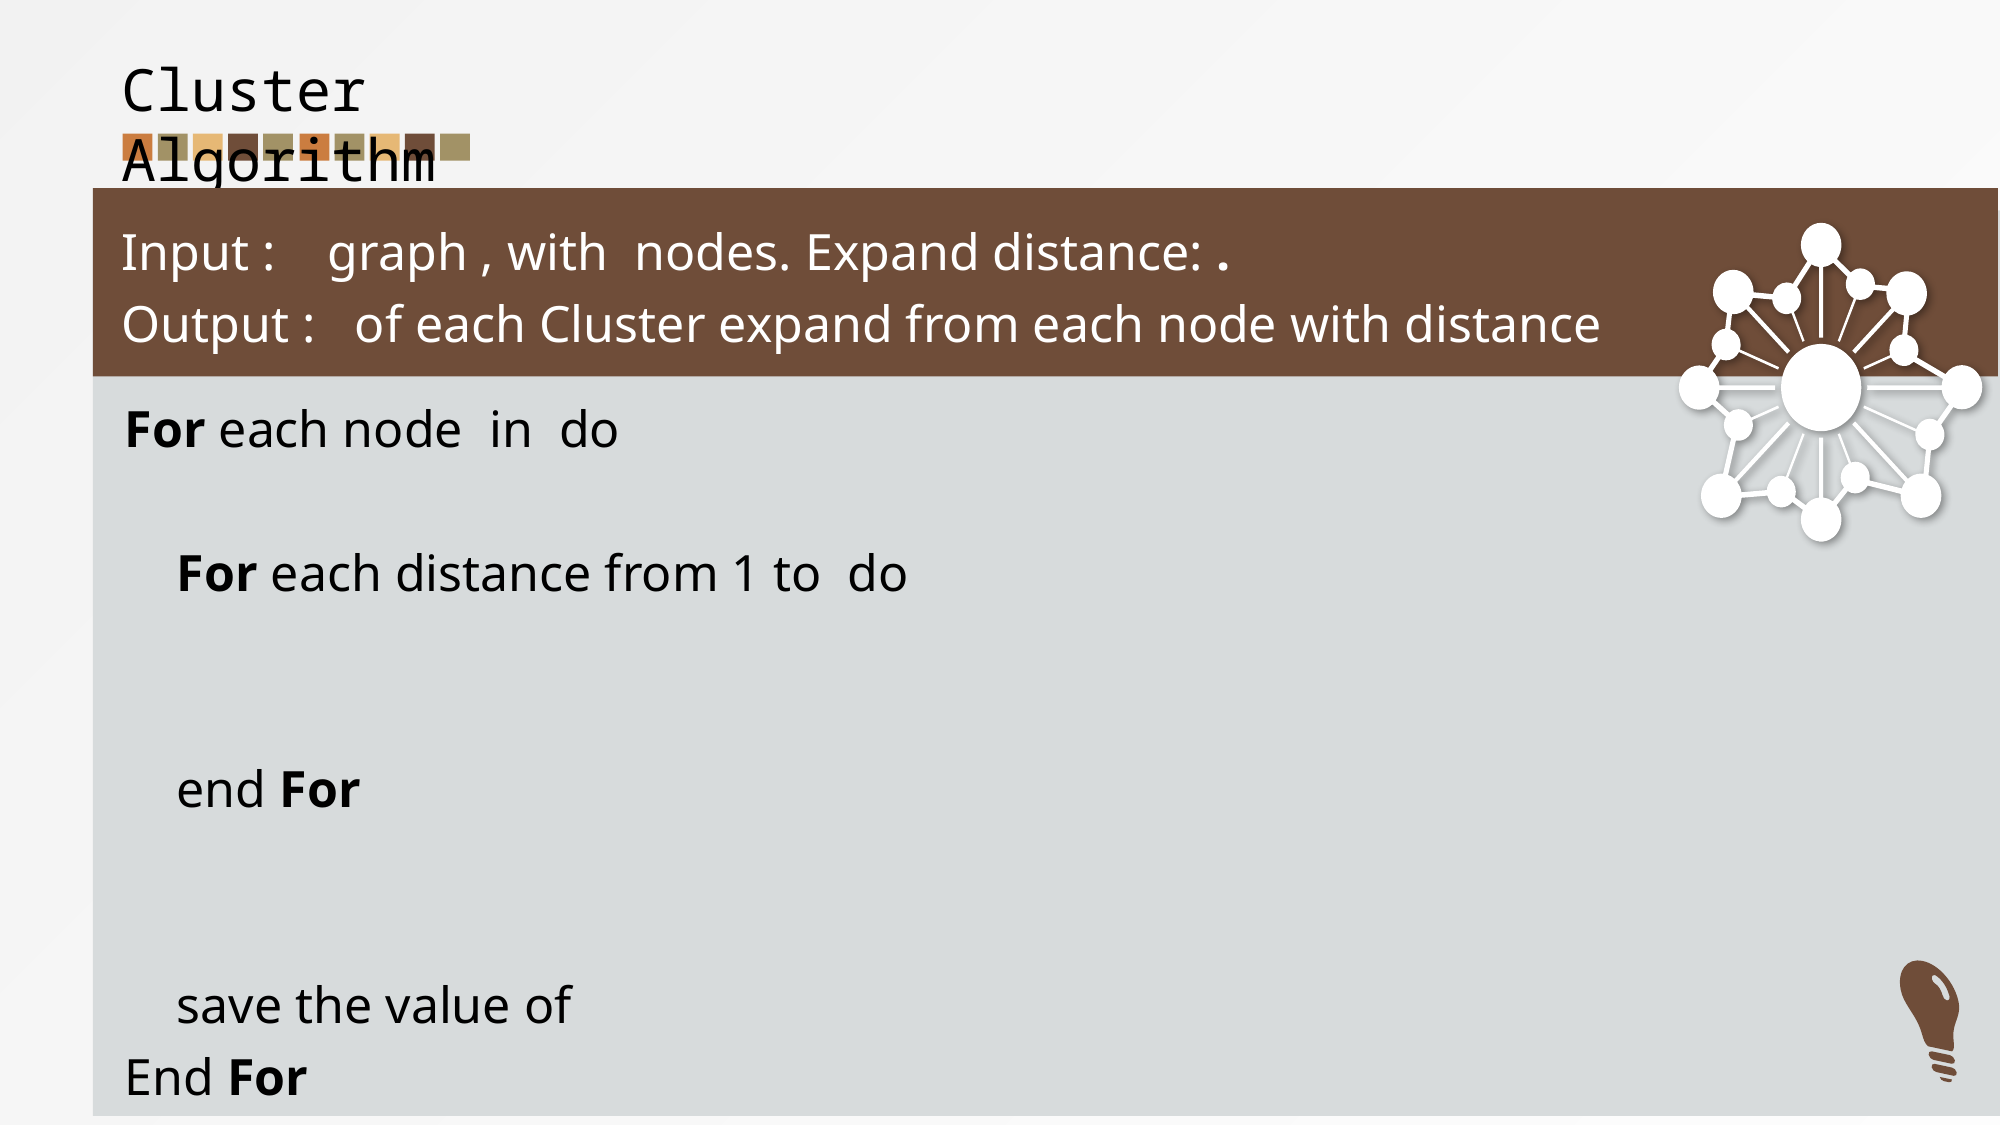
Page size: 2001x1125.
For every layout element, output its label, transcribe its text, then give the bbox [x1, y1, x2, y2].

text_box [92, 188, 2000, 1125]
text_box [122, 133, 470, 161]
text_box Cluster Algorithm [106, 45, 644, 188]
